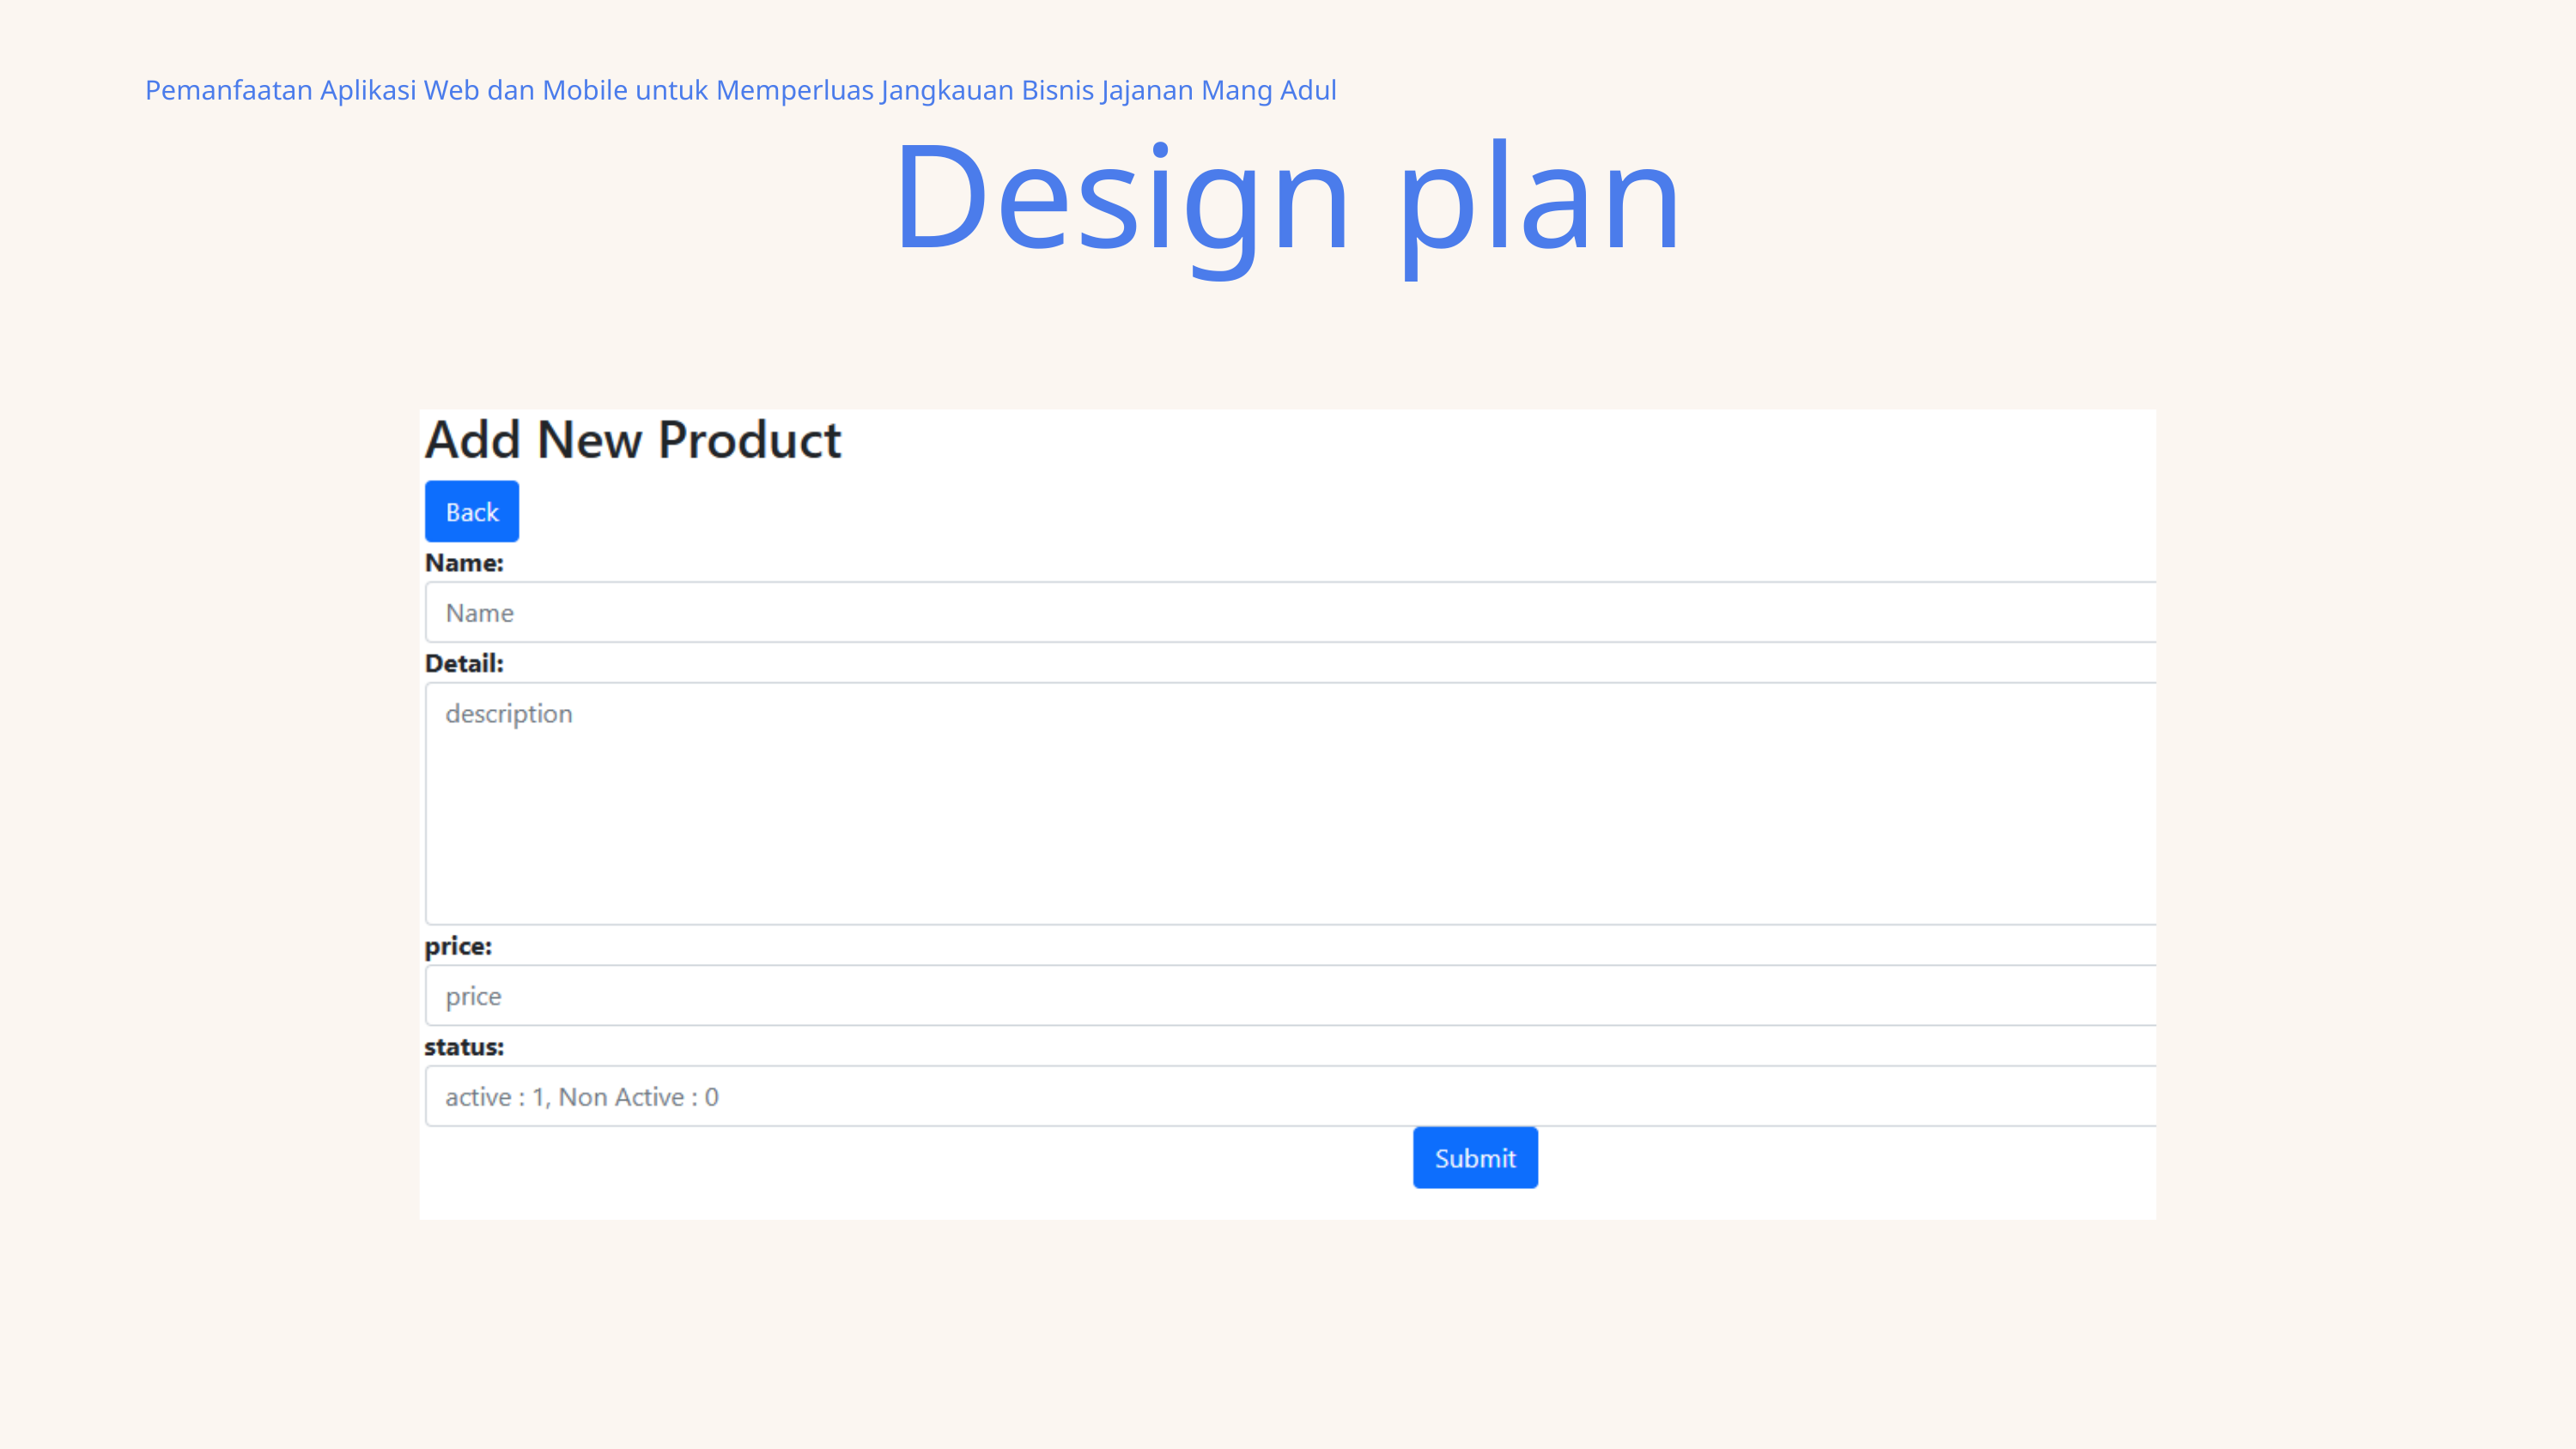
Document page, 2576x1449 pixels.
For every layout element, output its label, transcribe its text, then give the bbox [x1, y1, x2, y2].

text_box Design plan [474, 174, 2101, 277]
text_box Pemanfaatan Aplikasi Web dan Mobile untuk Memperluas Jangkauan Bisnis Jajanan Mang Adul [144, 63, 1492, 148]
text_box [419, 409, 2157, 1220]
